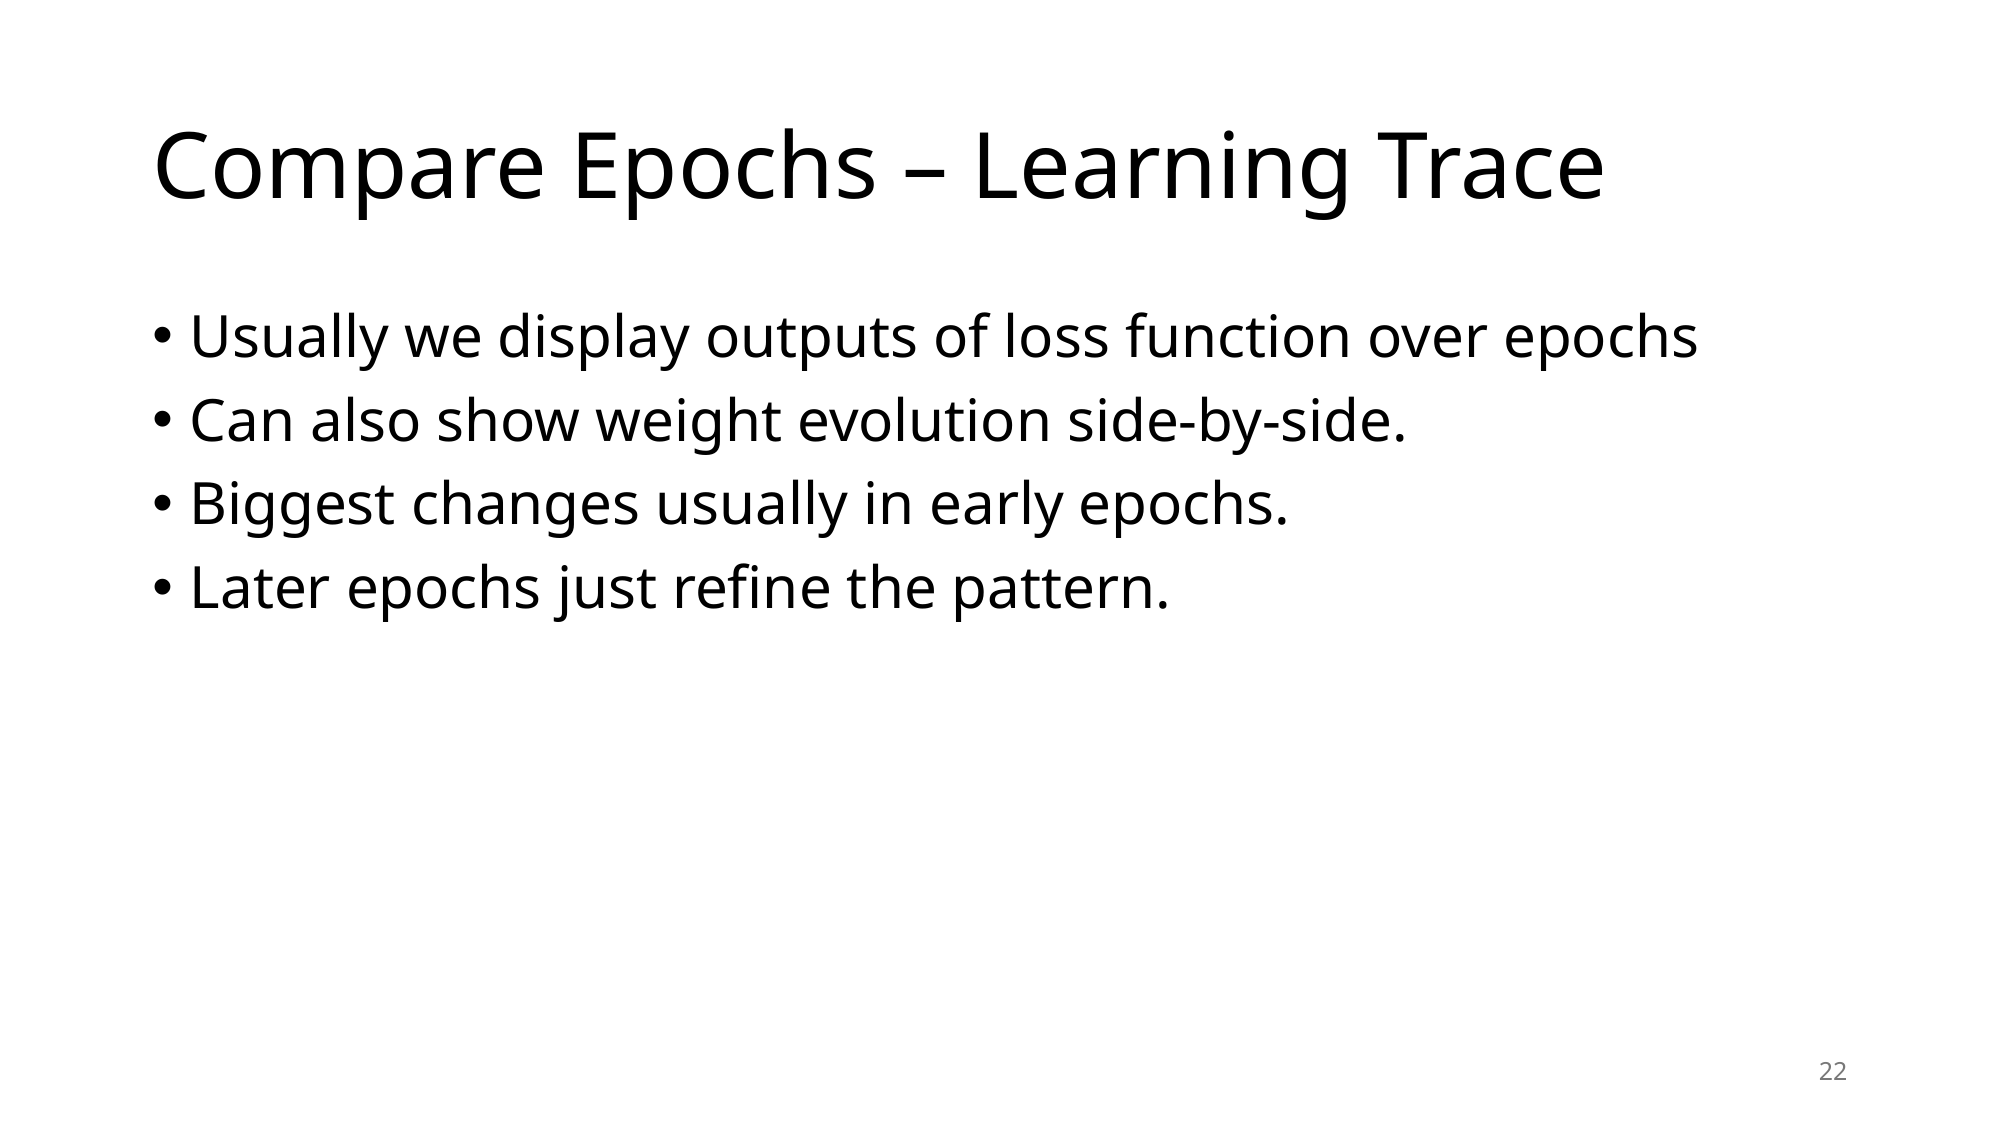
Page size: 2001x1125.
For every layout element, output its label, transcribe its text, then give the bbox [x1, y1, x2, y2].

title Compare Epochs – Learning Trace [137, 59, 1863, 278]
list Usually we display outputs of loss function over epochs Can also show weight evolution side-by-side. Biggest changes usually in early epochs. Later epochs just refine the pattern. [137, 299, 1863, 1014]
slide_number 22 [1412, 1042, 1863, 1103]
